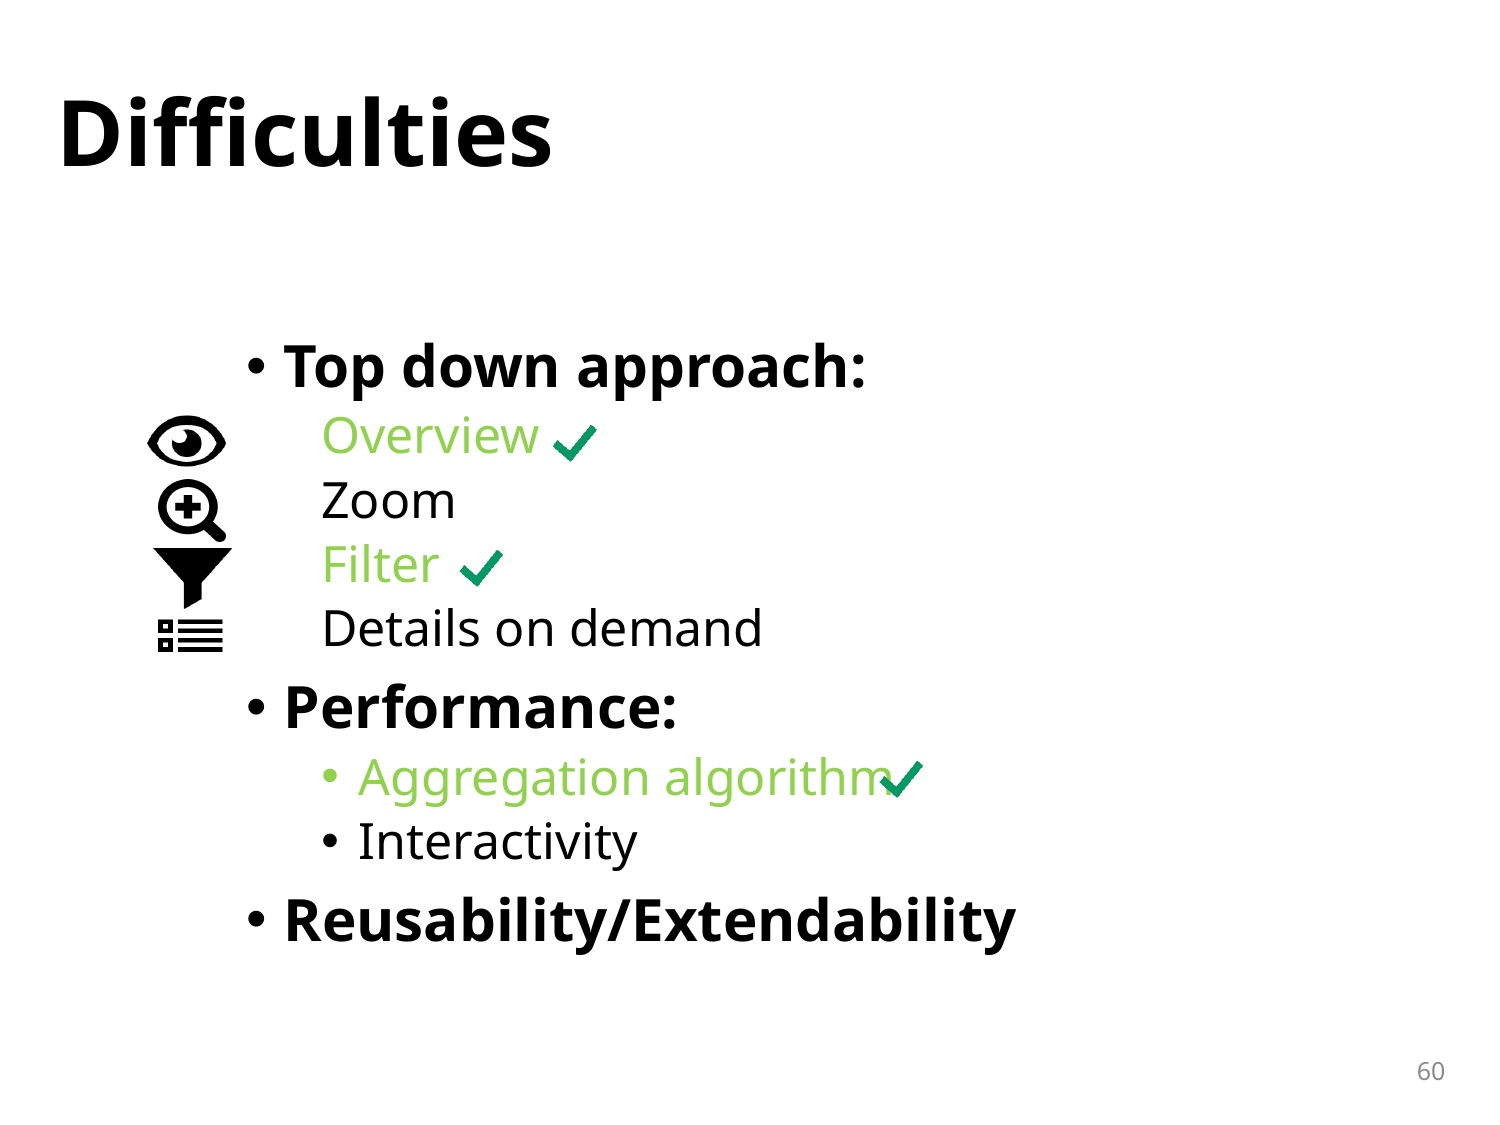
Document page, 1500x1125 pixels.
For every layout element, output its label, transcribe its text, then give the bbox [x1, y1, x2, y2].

picture [456, 542, 506, 594]
title Difficulties [41, 59, 1461, 215]
picture [876, 753, 926, 805]
slide_number 60 [1059, 1042, 1461, 1103]
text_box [147, 406, 232, 670]
picture [549, 417, 600, 469]
list Top down approach: Overview Zoom Filter Details on demand Performance: Aggregation algorithm Interactivity Reusability/Extendability [231, 329, 1398, 1010]
